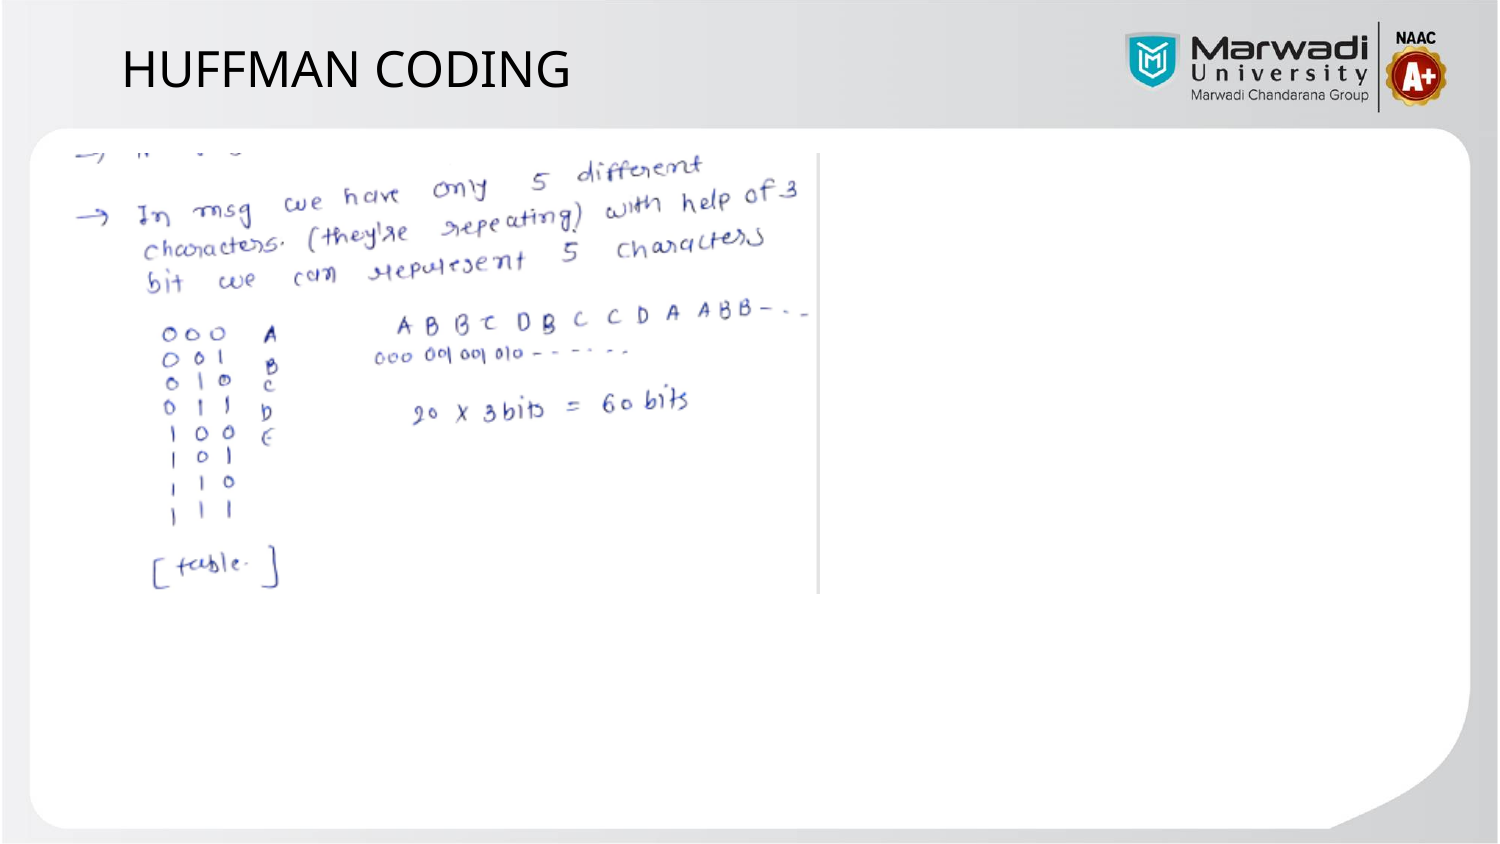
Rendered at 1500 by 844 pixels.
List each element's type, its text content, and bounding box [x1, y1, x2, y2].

picture [1, 0, 1498, 844]
text_box HUFFMAN CODING [105, 21, 1180, 112]
